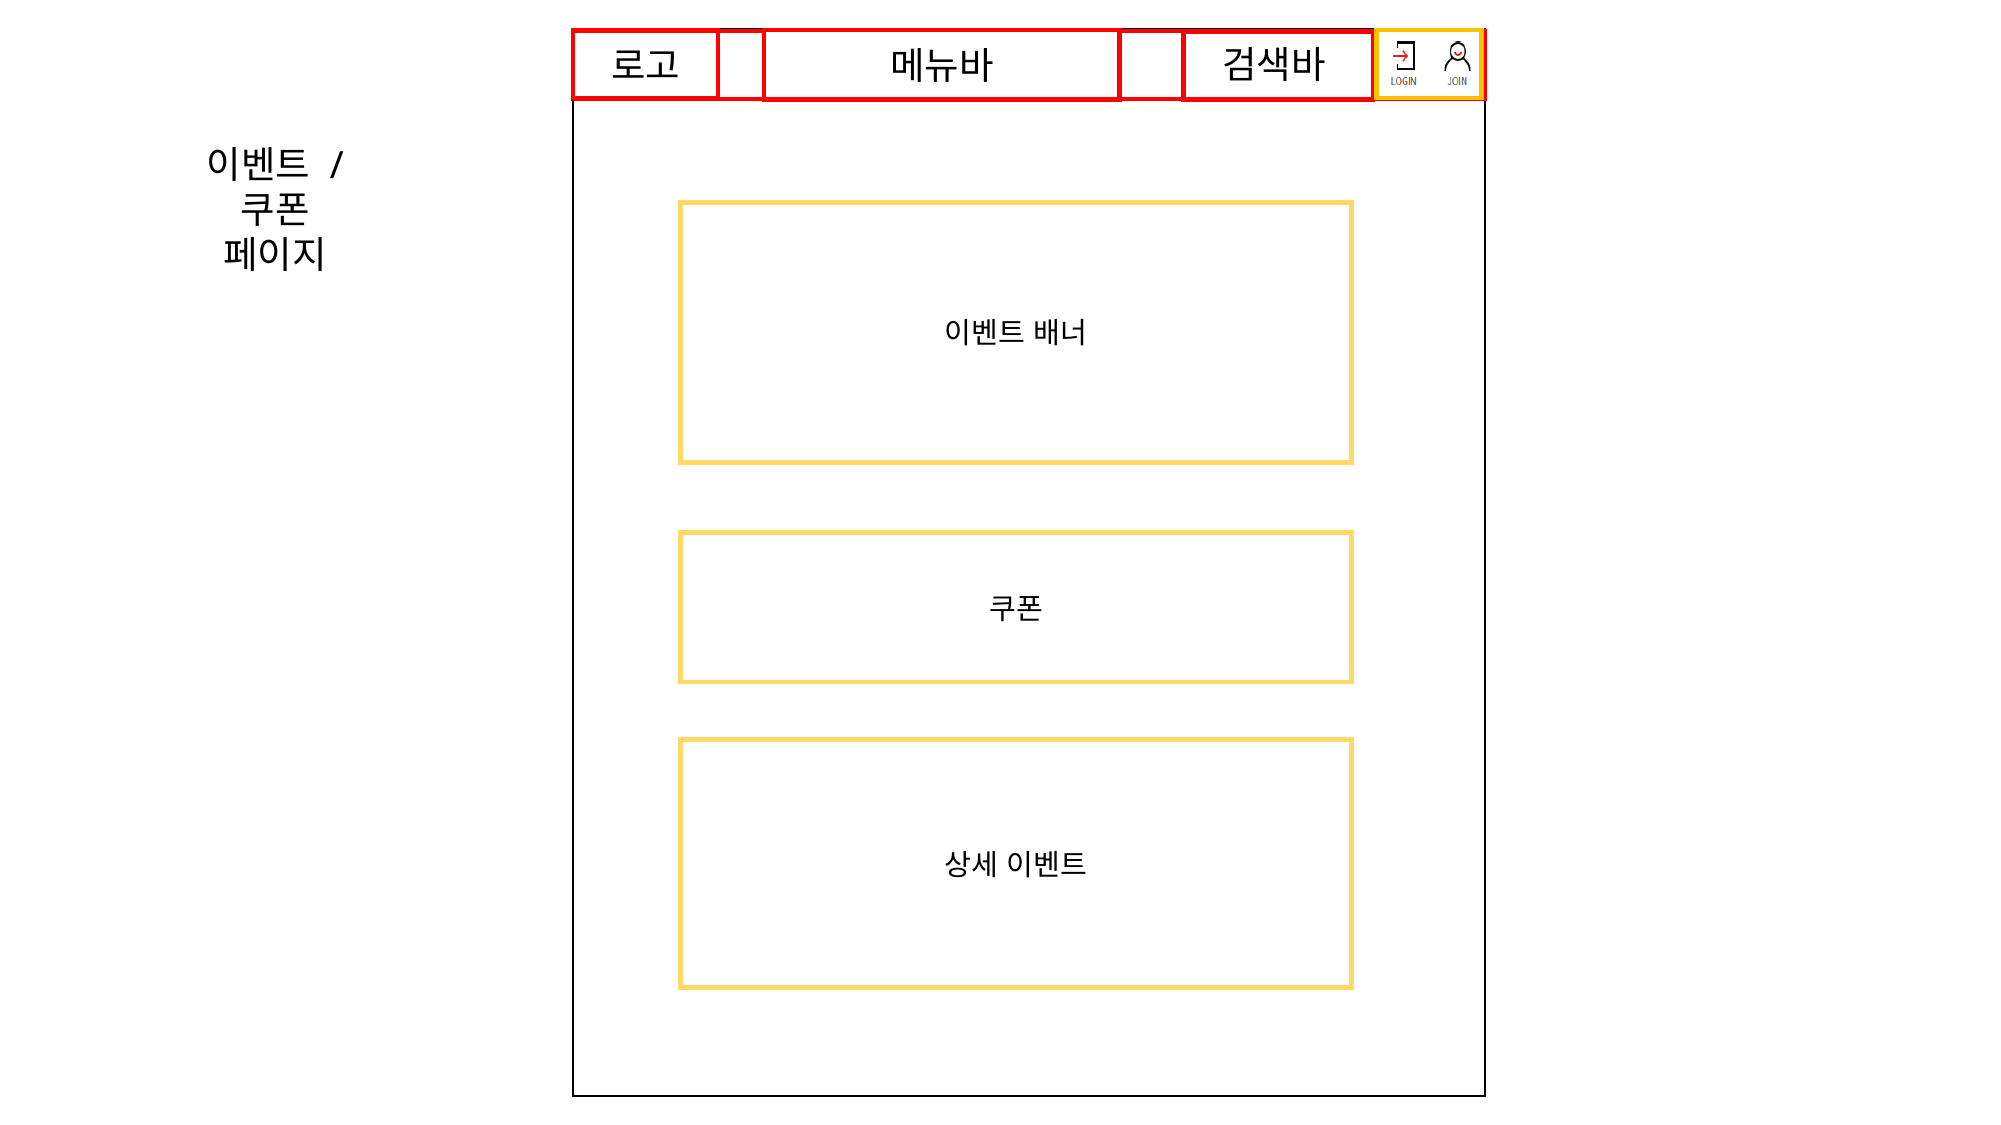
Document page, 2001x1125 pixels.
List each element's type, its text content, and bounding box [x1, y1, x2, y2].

text_box 이벤트 / 쿠폰 페이지 [155, 133, 395, 283]
text_box 상세 이벤트 [680, 739, 1353, 989]
text_box 쿠폰 [680, 532, 1353, 683]
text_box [572, 30, 1485, 100]
text_box 이벤트 배너 [680, 201, 1353, 463]
text_box [572, 101, 1486, 1097]
